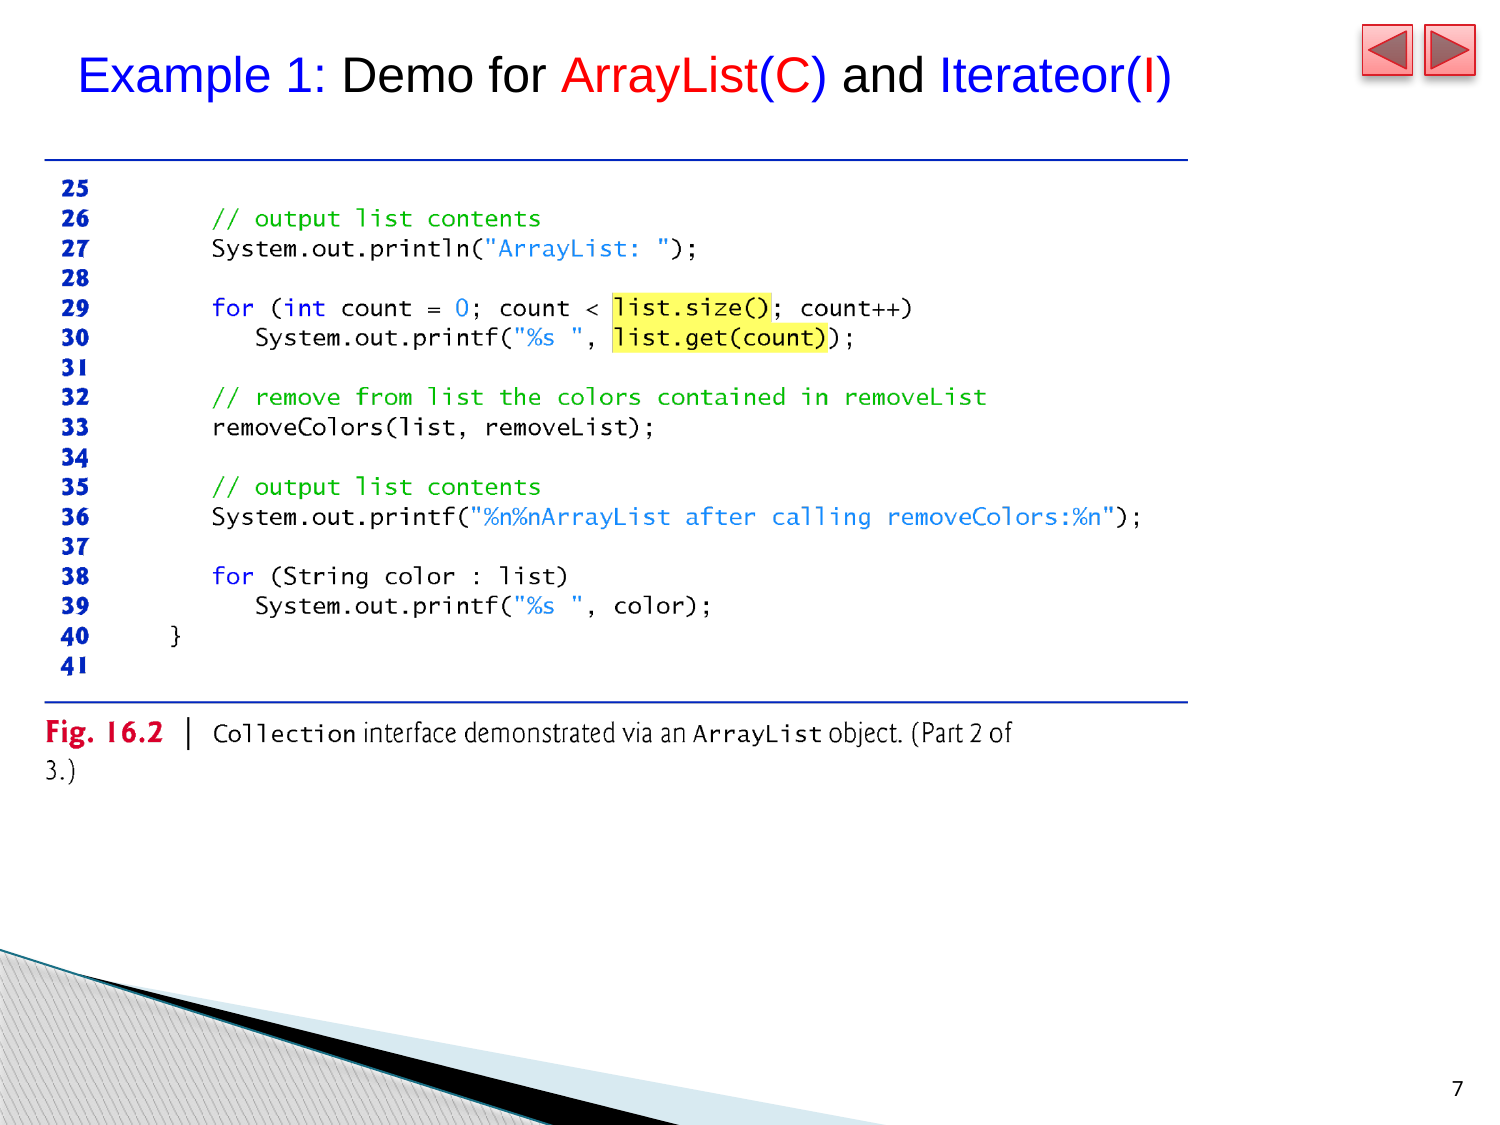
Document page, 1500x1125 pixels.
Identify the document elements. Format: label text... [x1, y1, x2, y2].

picture [0, 106, 1500, 1018]
text_box Example 1: Demo for ArrayList(C) and Iterateor(I) [62, 35, 1225, 106]
slide_number 7 [1418, 1051, 1479, 1112]
